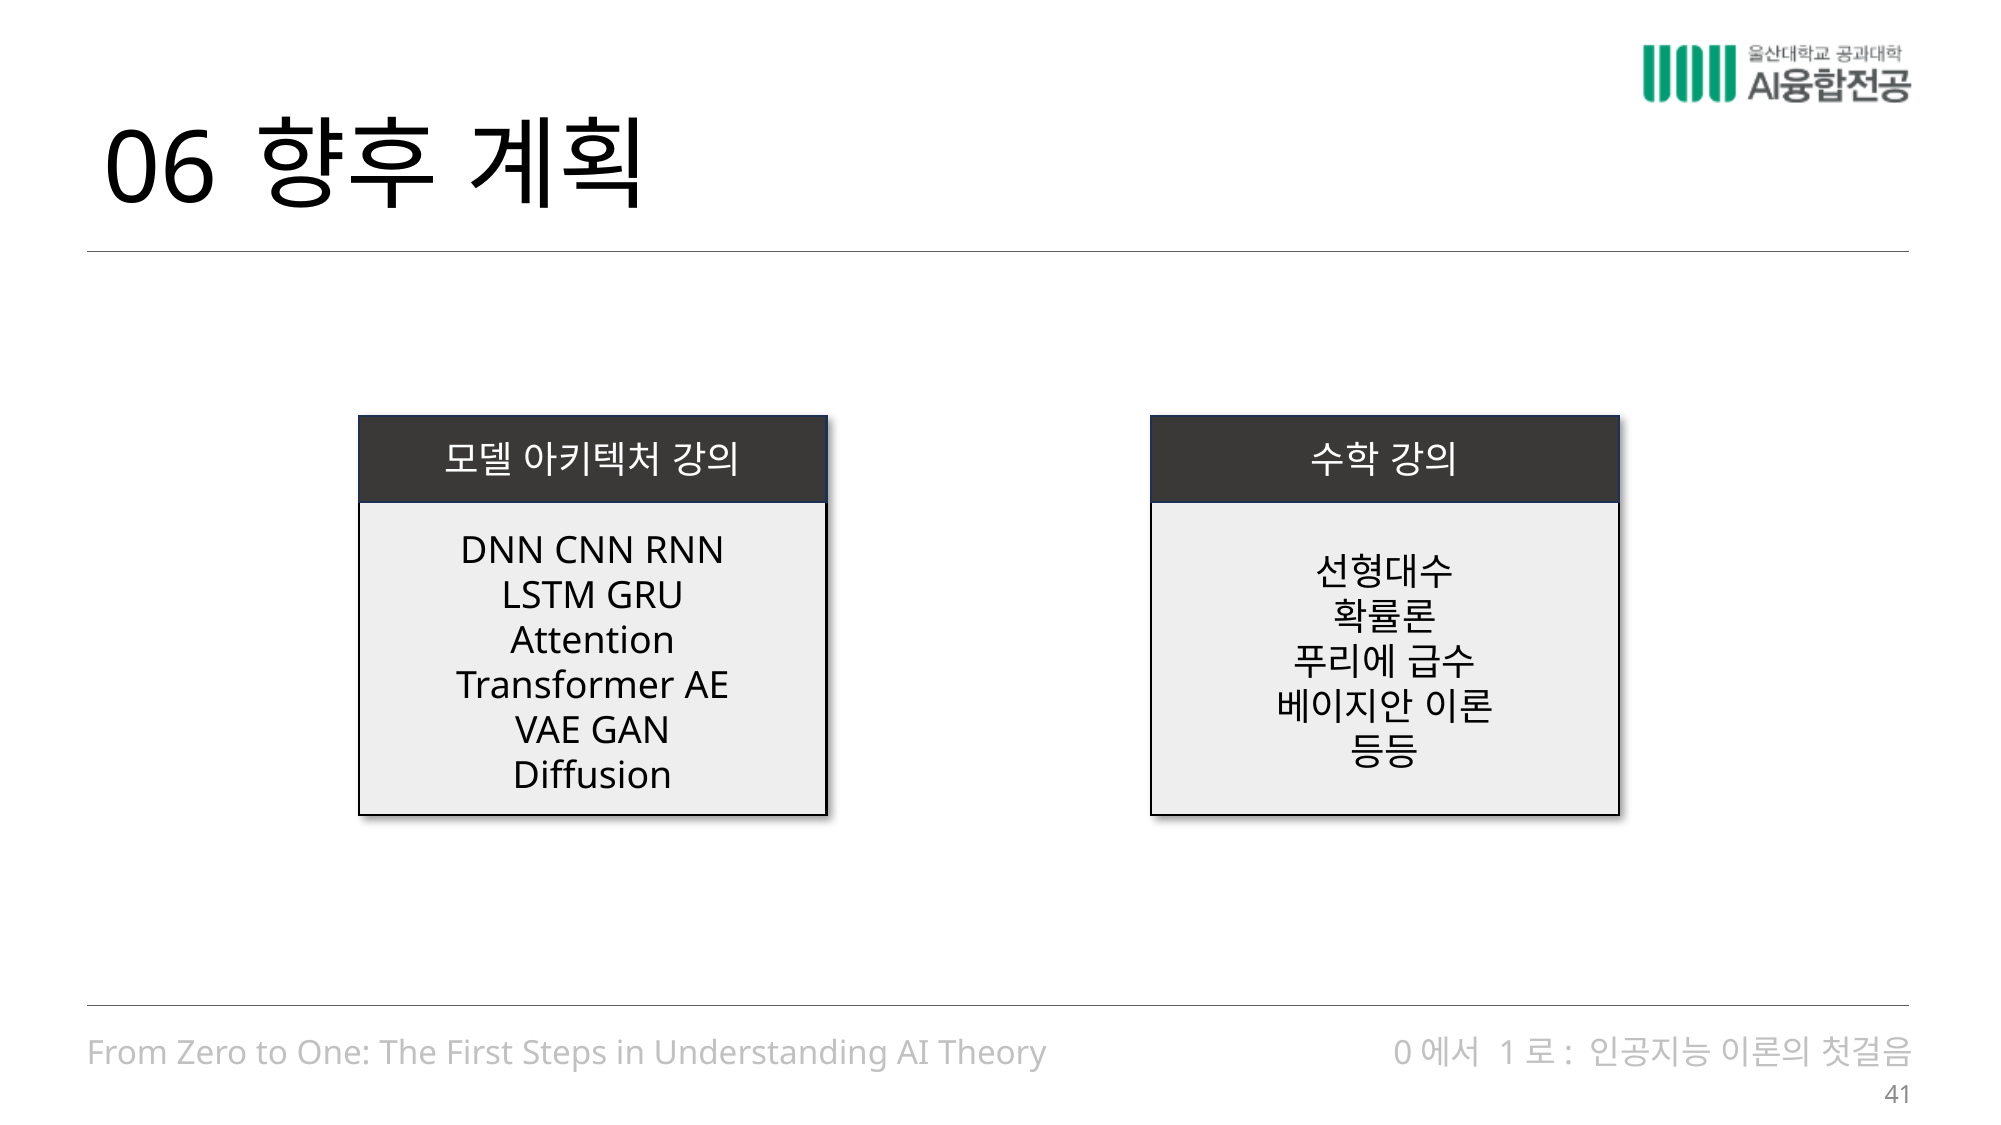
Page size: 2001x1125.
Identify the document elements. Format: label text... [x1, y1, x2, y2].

title 향후 계획 [239, 105, 1040, 231]
picture [1639, 39, 1913, 106]
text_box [359, 415, 827, 816]
slide_number 41 [1478, 1065, 1929, 1125]
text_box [1151, 415, 1619, 816]
list 06 [87, 105, 235, 236]
